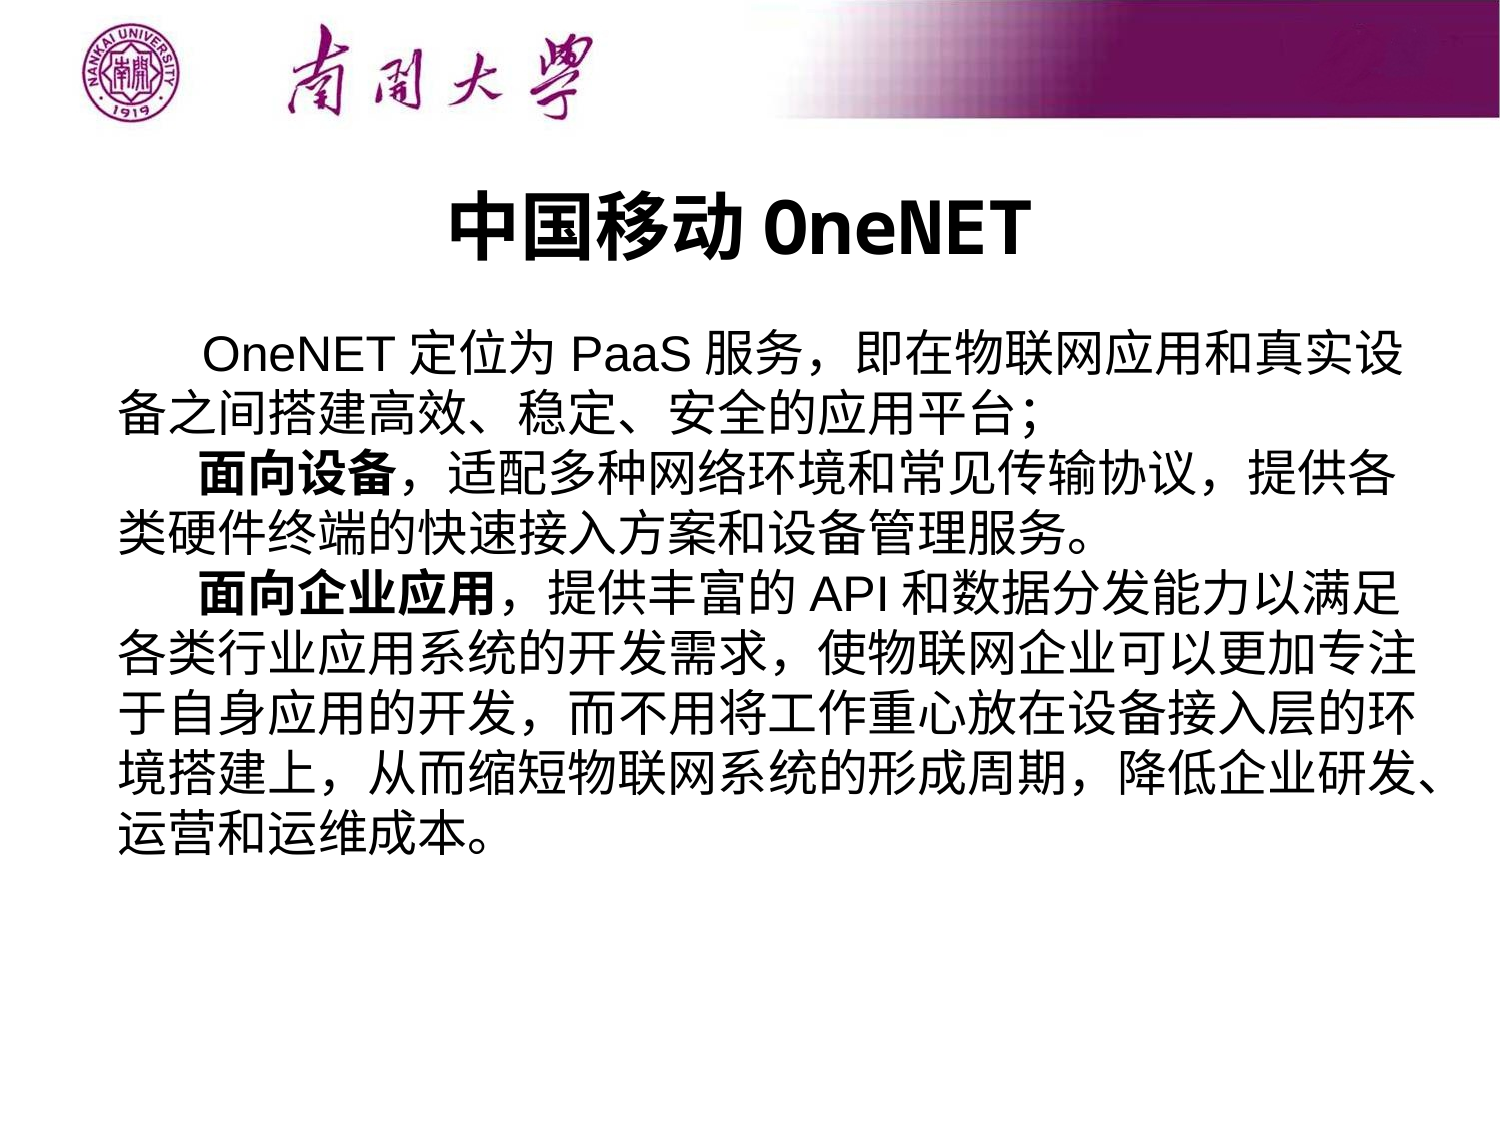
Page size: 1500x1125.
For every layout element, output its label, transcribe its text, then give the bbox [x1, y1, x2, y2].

text_box OneNET定位为PaaS服务，即在物联网应用和真实设备之间搭建高效、稳定、安全的应用平台； 面向设备，适配多种网络环境和常见传输协议，提供各类硬件终端的快速接入方案和设备管理服务。 面向企业应用，提供丰富的API和数据分发能力以满足各类行业应用系统的开发需求，使物联网企业可以更加专注于自身应用的开发，而不用将工作重心放在设备接入层的环境搭建上，从而缩短物联网系统的形成周期，降低企业研发、运营和运维成本。 [103, 314, 1438, 870]
text_box 中国移动OneNET [430, 172, 1181, 278]
picture [0, 0, 1500, 1125]
